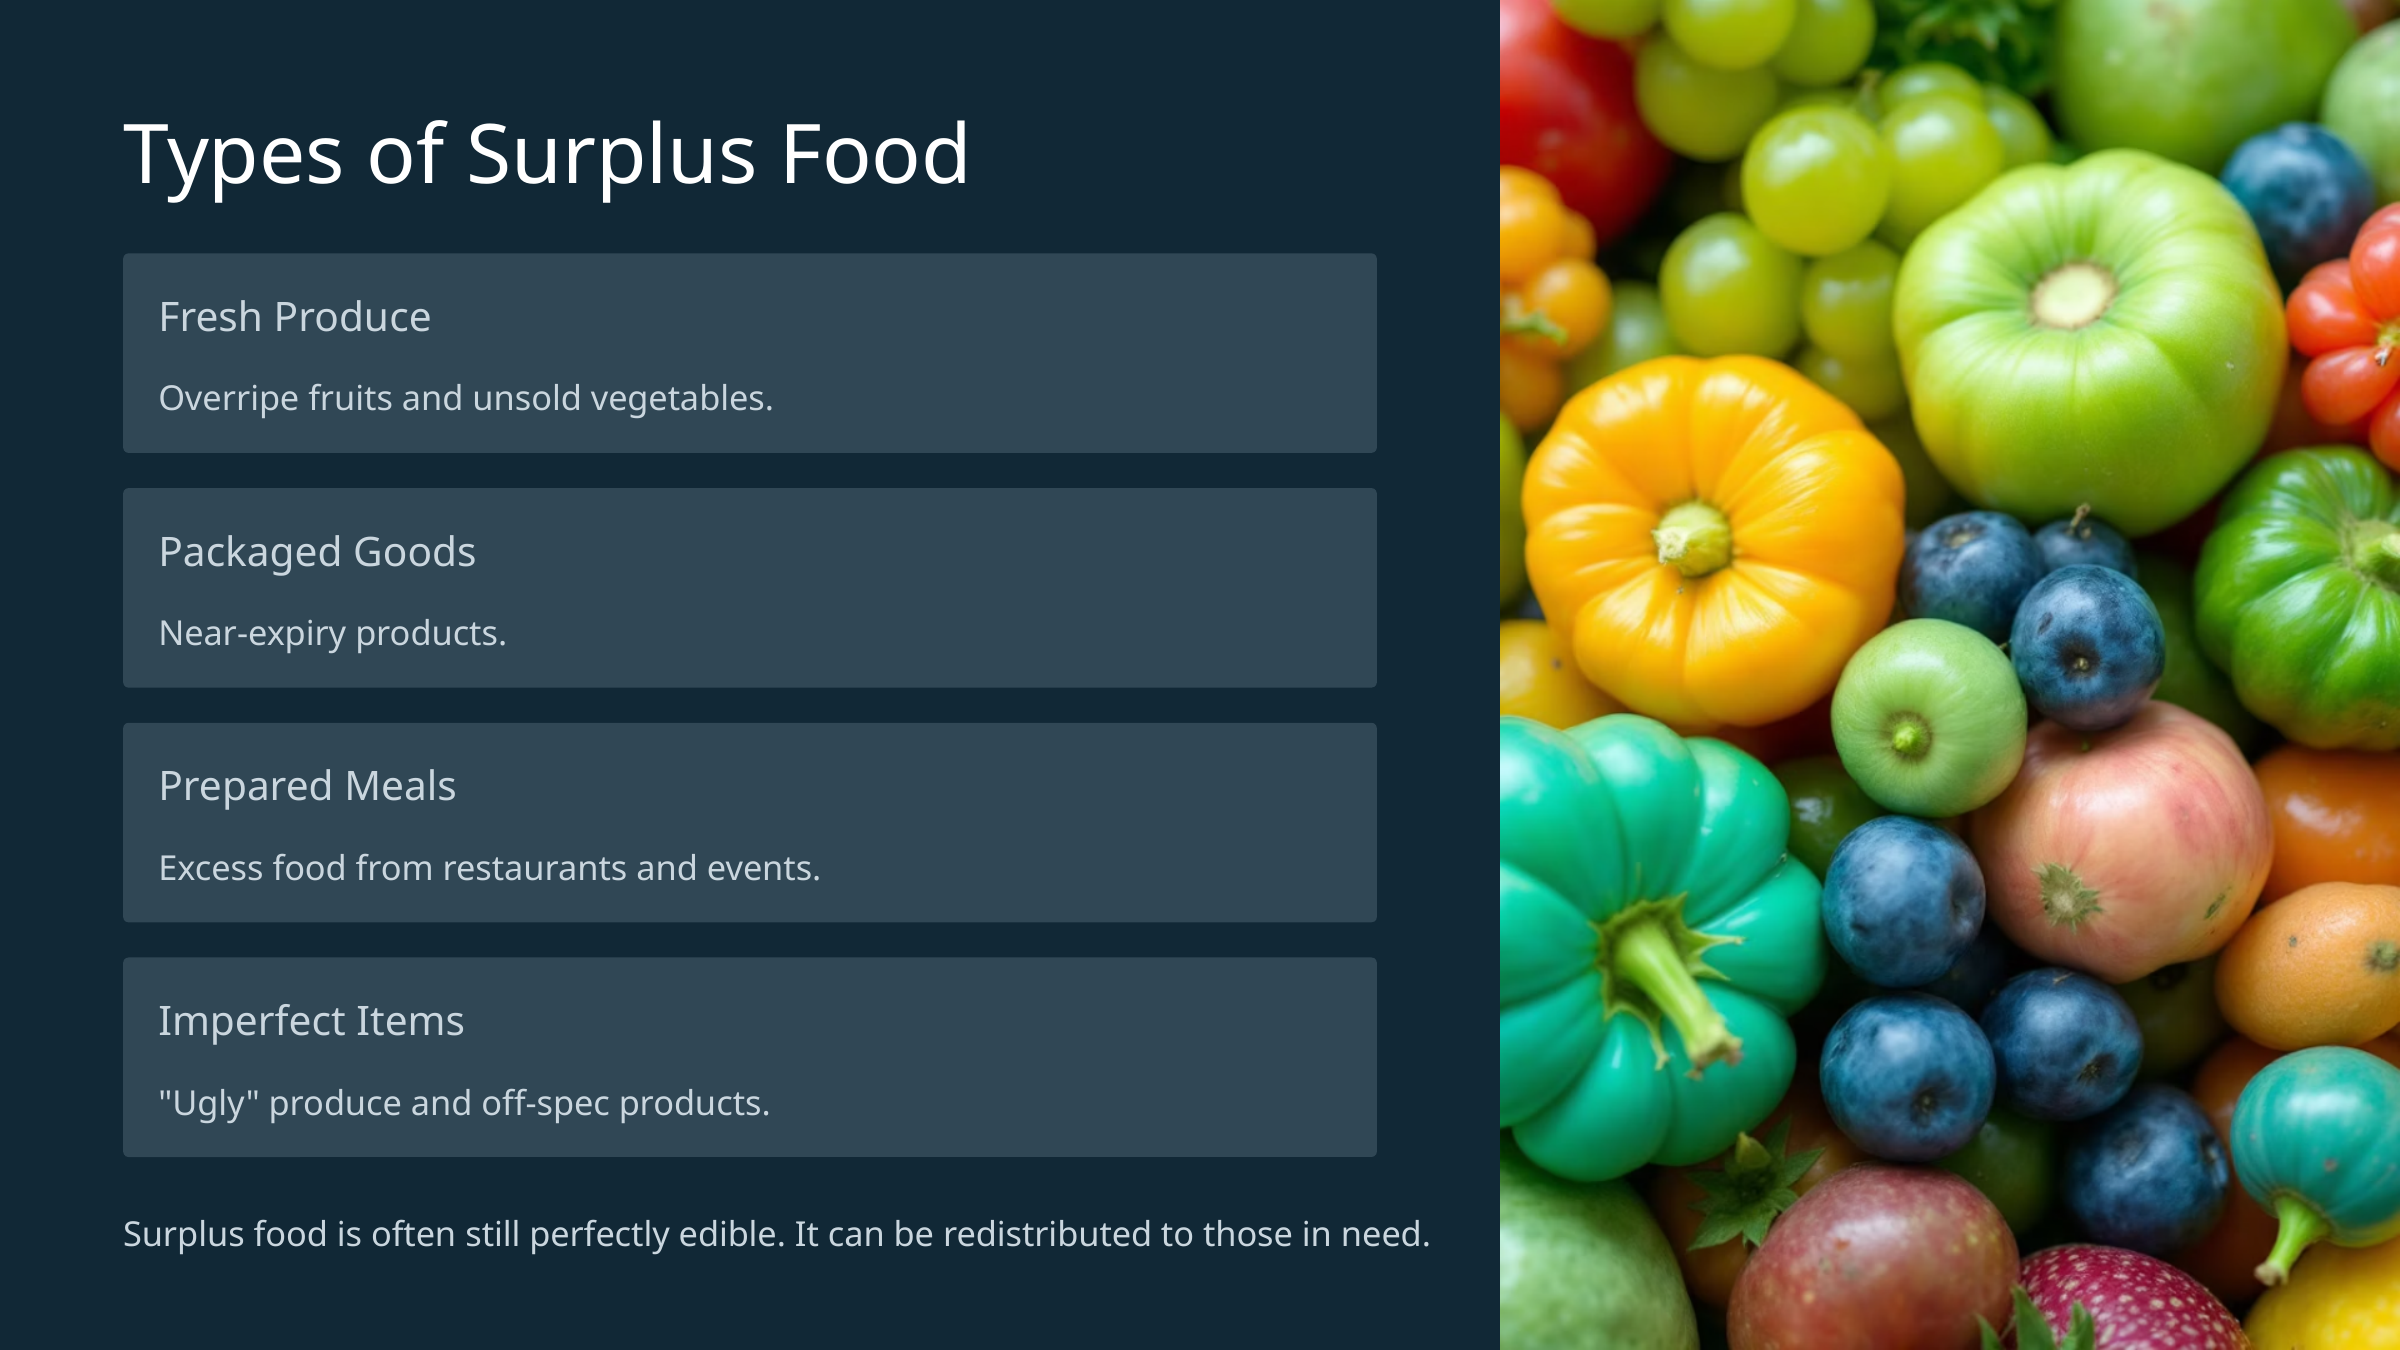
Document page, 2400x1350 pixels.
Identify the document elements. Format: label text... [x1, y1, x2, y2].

text_box Overripe fruits and unsold vegetables. [158, 361, 1342, 418]
text_box Fresh Produce [158, 288, 573, 341]
text_box Surplus food is often still perfectly edible. It can be redistributed to those in need. [123, 1196, 1377, 1253]
text_box Imperfect Items [158, 992, 573, 1045]
text_box "Ugly" produce and off-spec products. [158, 1065, 1342, 1122]
text_box Packaged Goods [158, 523, 582, 575]
text_box Excess food from restaurants and events. [158, 830, 1342, 888]
text_box Prepared Meals [158, 757, 573, 810]
text_box [123, 722, 1377, 923]
text_box [123, 488, 1377, 688]
text_box Types of Surplus Food [123, 97, 1213, 201]
picture [1499, 0, 2400, 1350]
text_box Near-expiry products. [158, 596, 1342, 653]
text_box [123, 957, 1377, 1158]
text_box [123, 253, 1377, 453]
